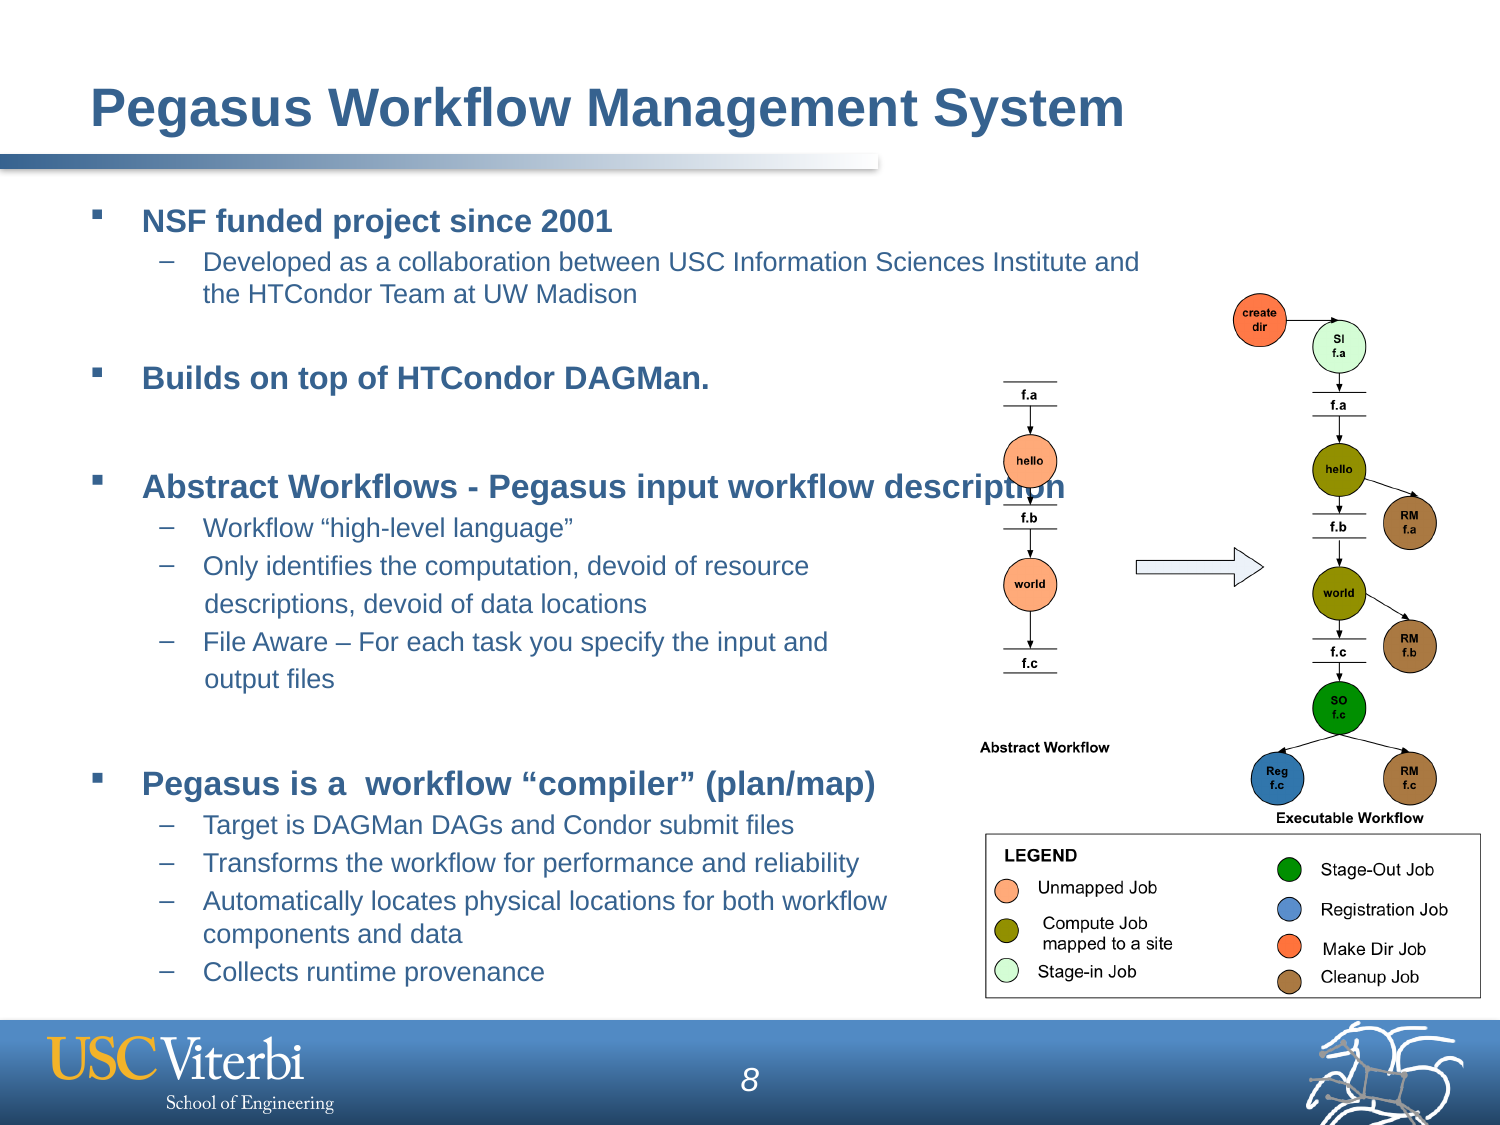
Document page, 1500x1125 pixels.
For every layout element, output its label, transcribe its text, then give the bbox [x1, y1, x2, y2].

title Pegasus Workflow Management System [75, 45, 1425, 165]
picture [1306, 1020, 1464, 1125]
picture [47, 1036, 334, 1114]
list NSF funded project since 2001 Developed as a collaboration between USC Information Sciences Institute and the HTCondor Team at UW Madison Builds on top of HTCondor DAGMan. Abstract Workflows - Pegasus input workflow description Workflow “high-level language” Only identifies the computation, devoid of resource descriptions, devoid of data locations File Aware – For each task you specify the input and output files Pegasus is a workflow “compiler” (plan/map) Target is DAGMan DAGs and Condor submit files Transforms the workflow for performance and reliability Automatically locates physical locations for both workflow components and data Collects runtime provenance [75, 192, 1186, 1006]
picture [952, 283, 1489, 1006]
